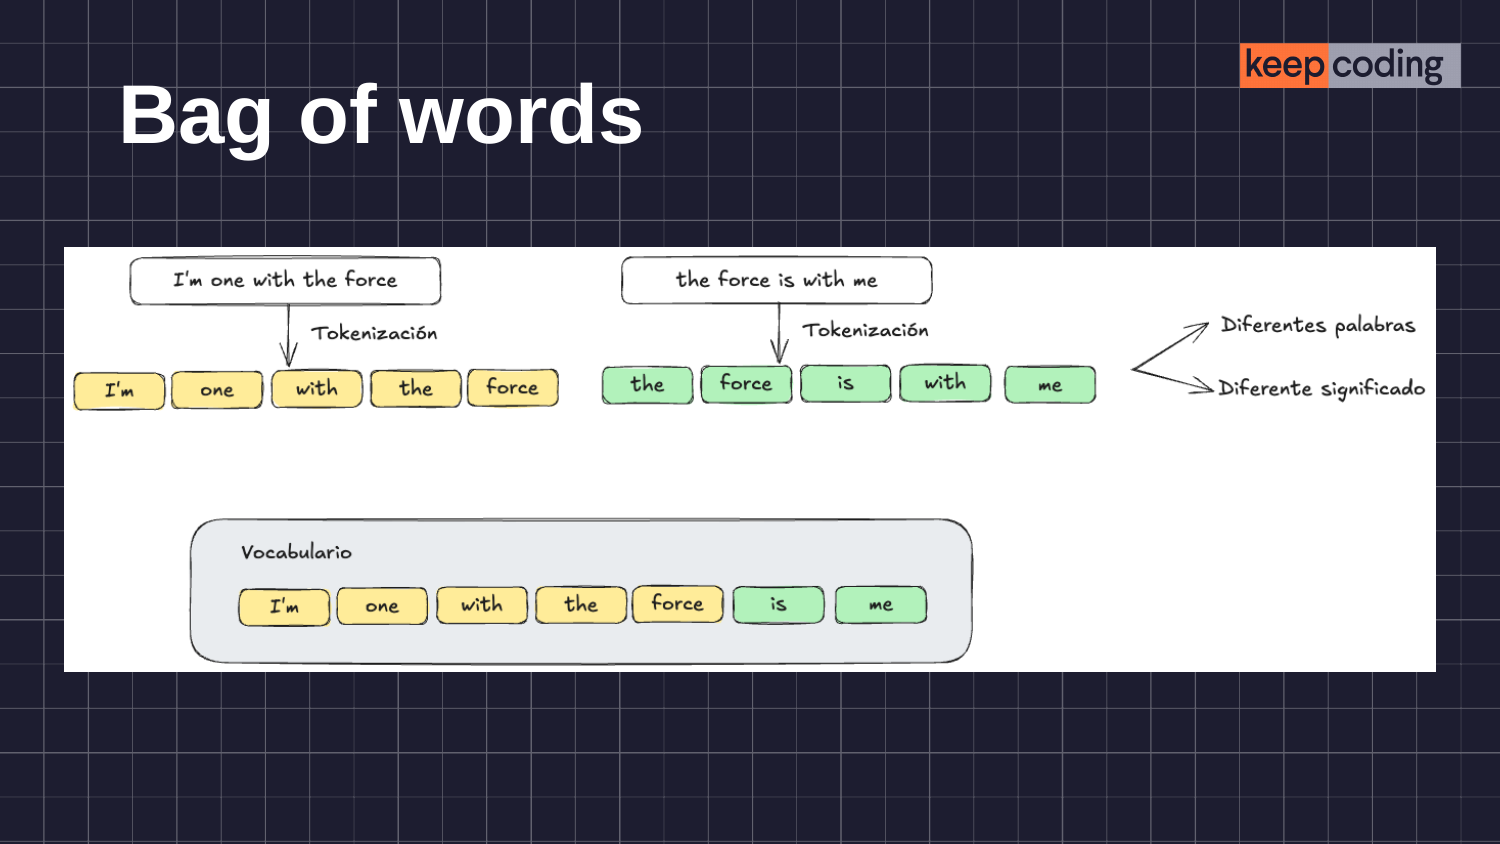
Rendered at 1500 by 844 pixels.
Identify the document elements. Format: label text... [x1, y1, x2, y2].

picture [63, 247, 1437, 673]
picture [1240, 43, 1461, 88]
title Bag of words [103, 45, 1225, 209]
